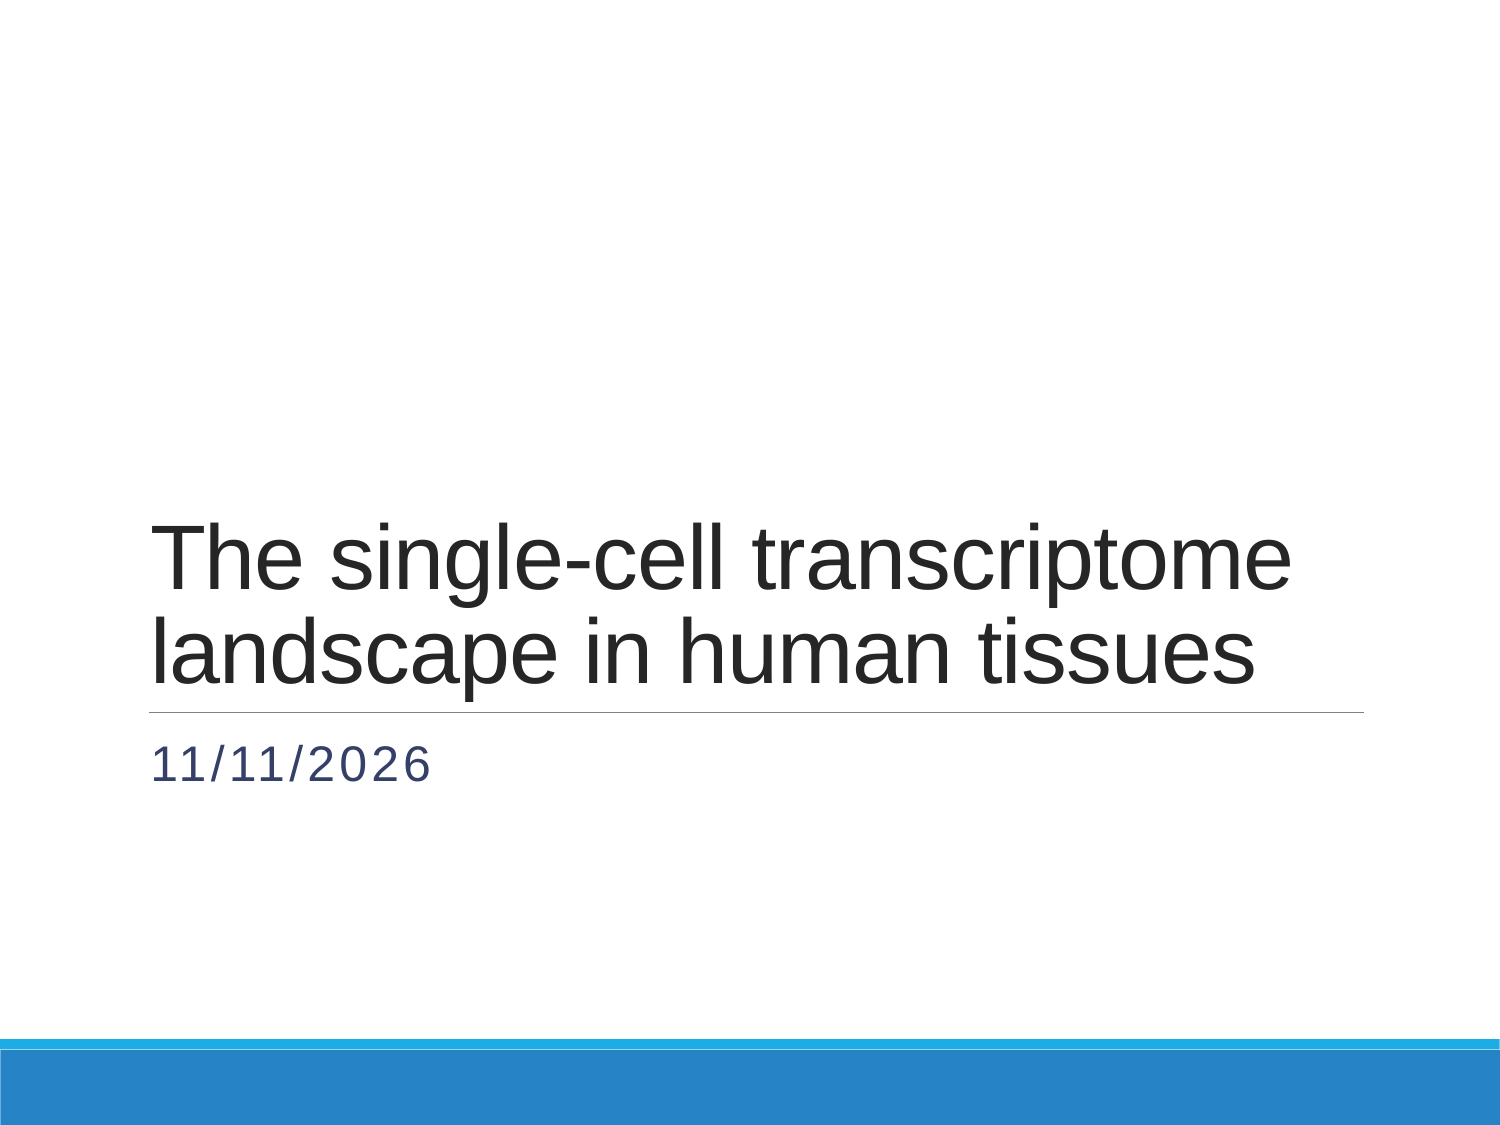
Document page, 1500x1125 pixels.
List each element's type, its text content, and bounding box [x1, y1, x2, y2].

title The single-cell transcriptome landscape in human tissues [135, 124, 1373, 710]
subtitle 7/31/2019 [135, 730, 1373, 919]
